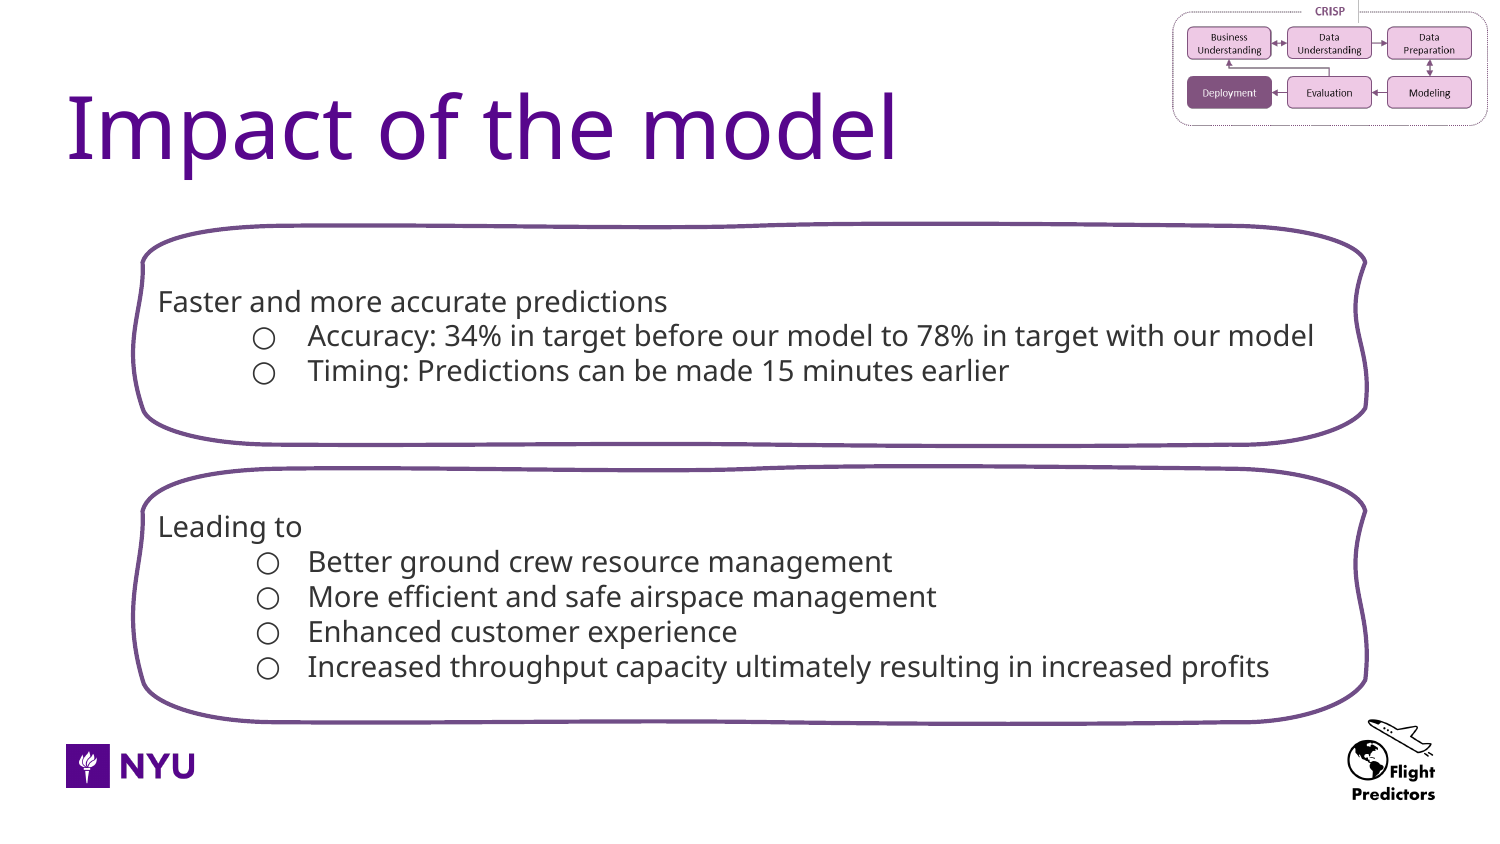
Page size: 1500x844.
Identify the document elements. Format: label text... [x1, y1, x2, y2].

picture [66, 744, 195, 788]
title Impact of the model [51, 72, 1434, 167]
text_box Leading to Better ground crew resource management More efficient and safe airspace management Enhanced customer experience Increased throughput capacity ultimately resulting in increased profits [133, 466, 1367, 724]
picture [1329, 716, 1446, 816]
text_box Faster and more accurate predictions Accuracy: 34% in target before our model to 78% in target with our model Timing: Predictions can be made 15 minutes earlier [133, 223, 1367, 447]
picture [1172, 0, 1488, 126]
